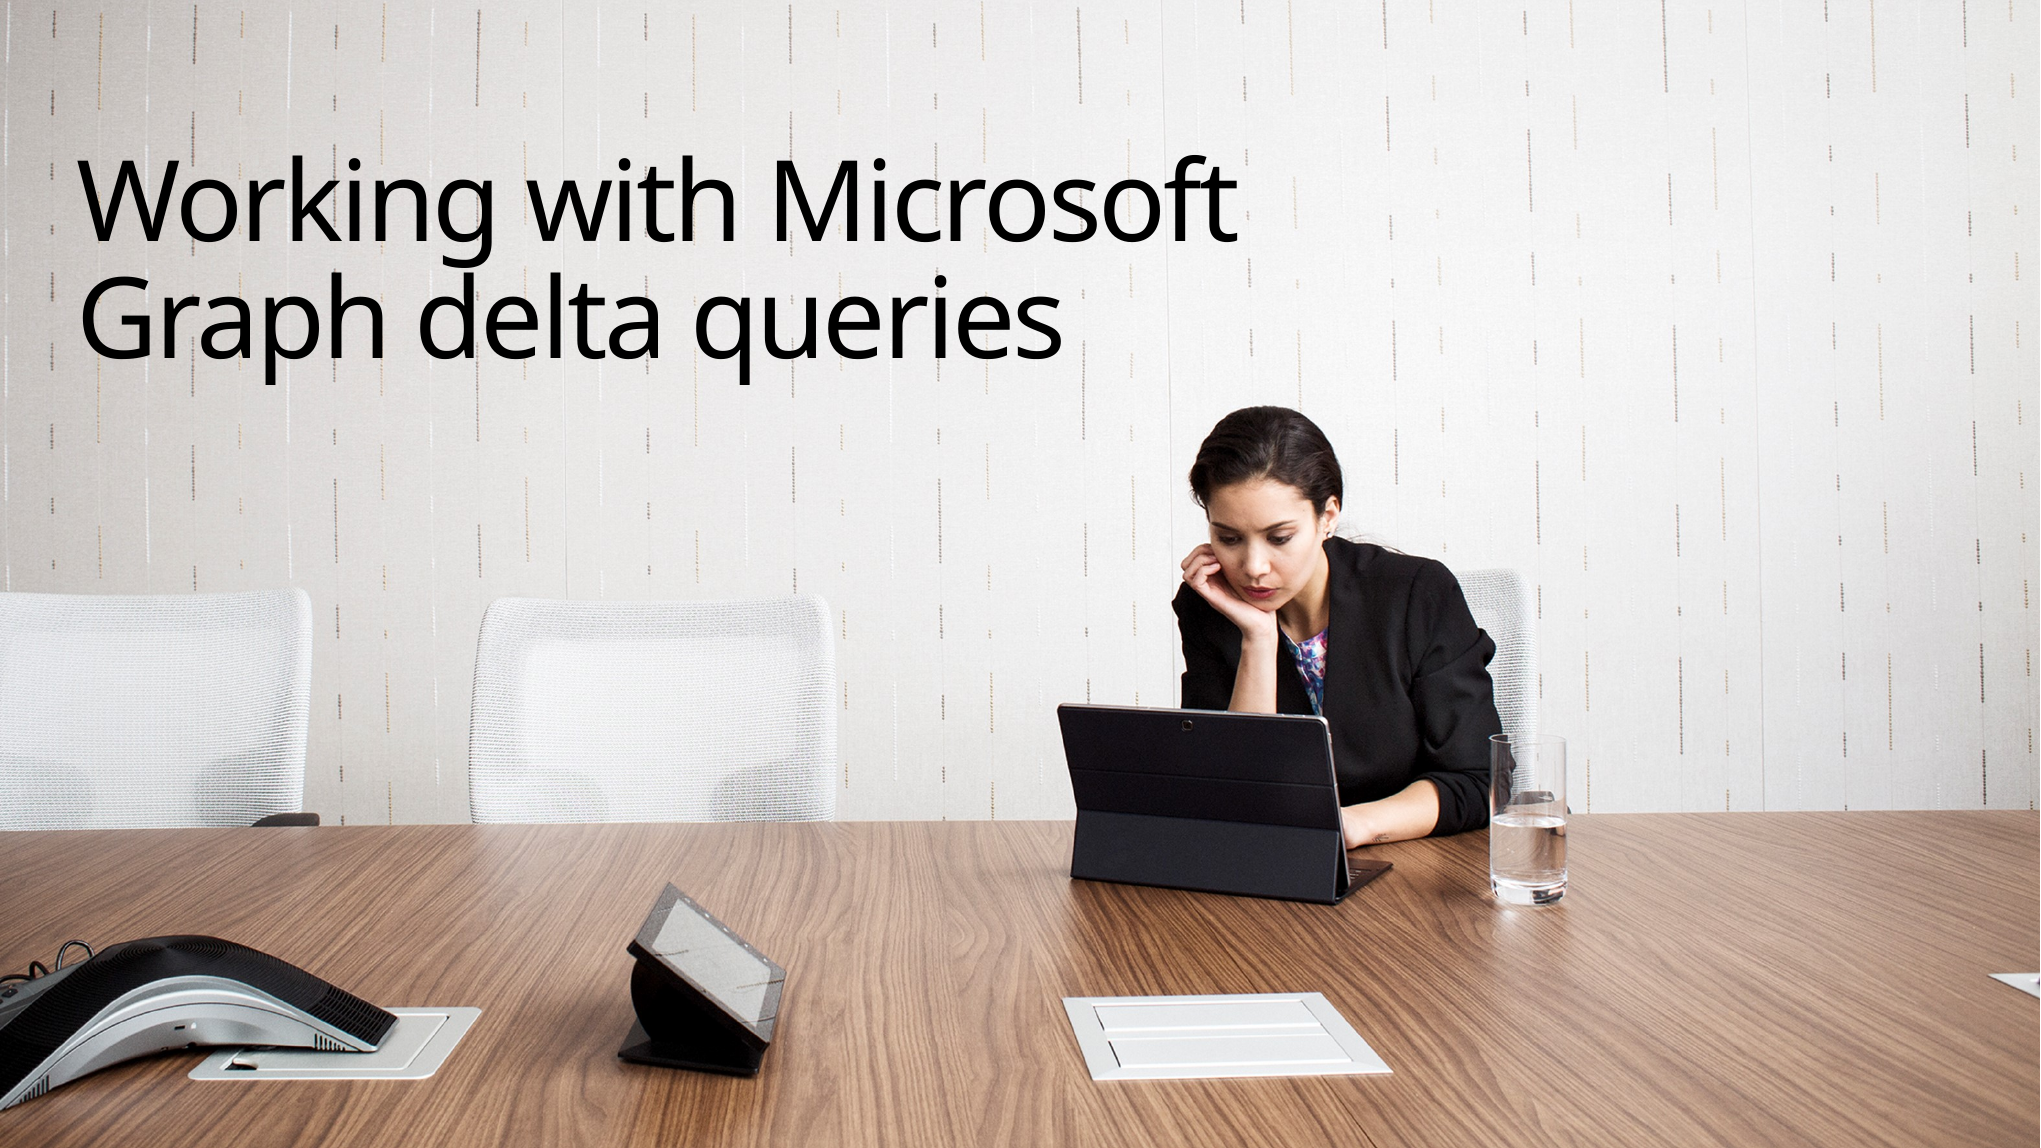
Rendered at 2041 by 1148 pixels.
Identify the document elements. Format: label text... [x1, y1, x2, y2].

picture [0, 0, 2040, 1148]
title Working with Microsoft Graph delta queries [76, 147, 1324, 591]
